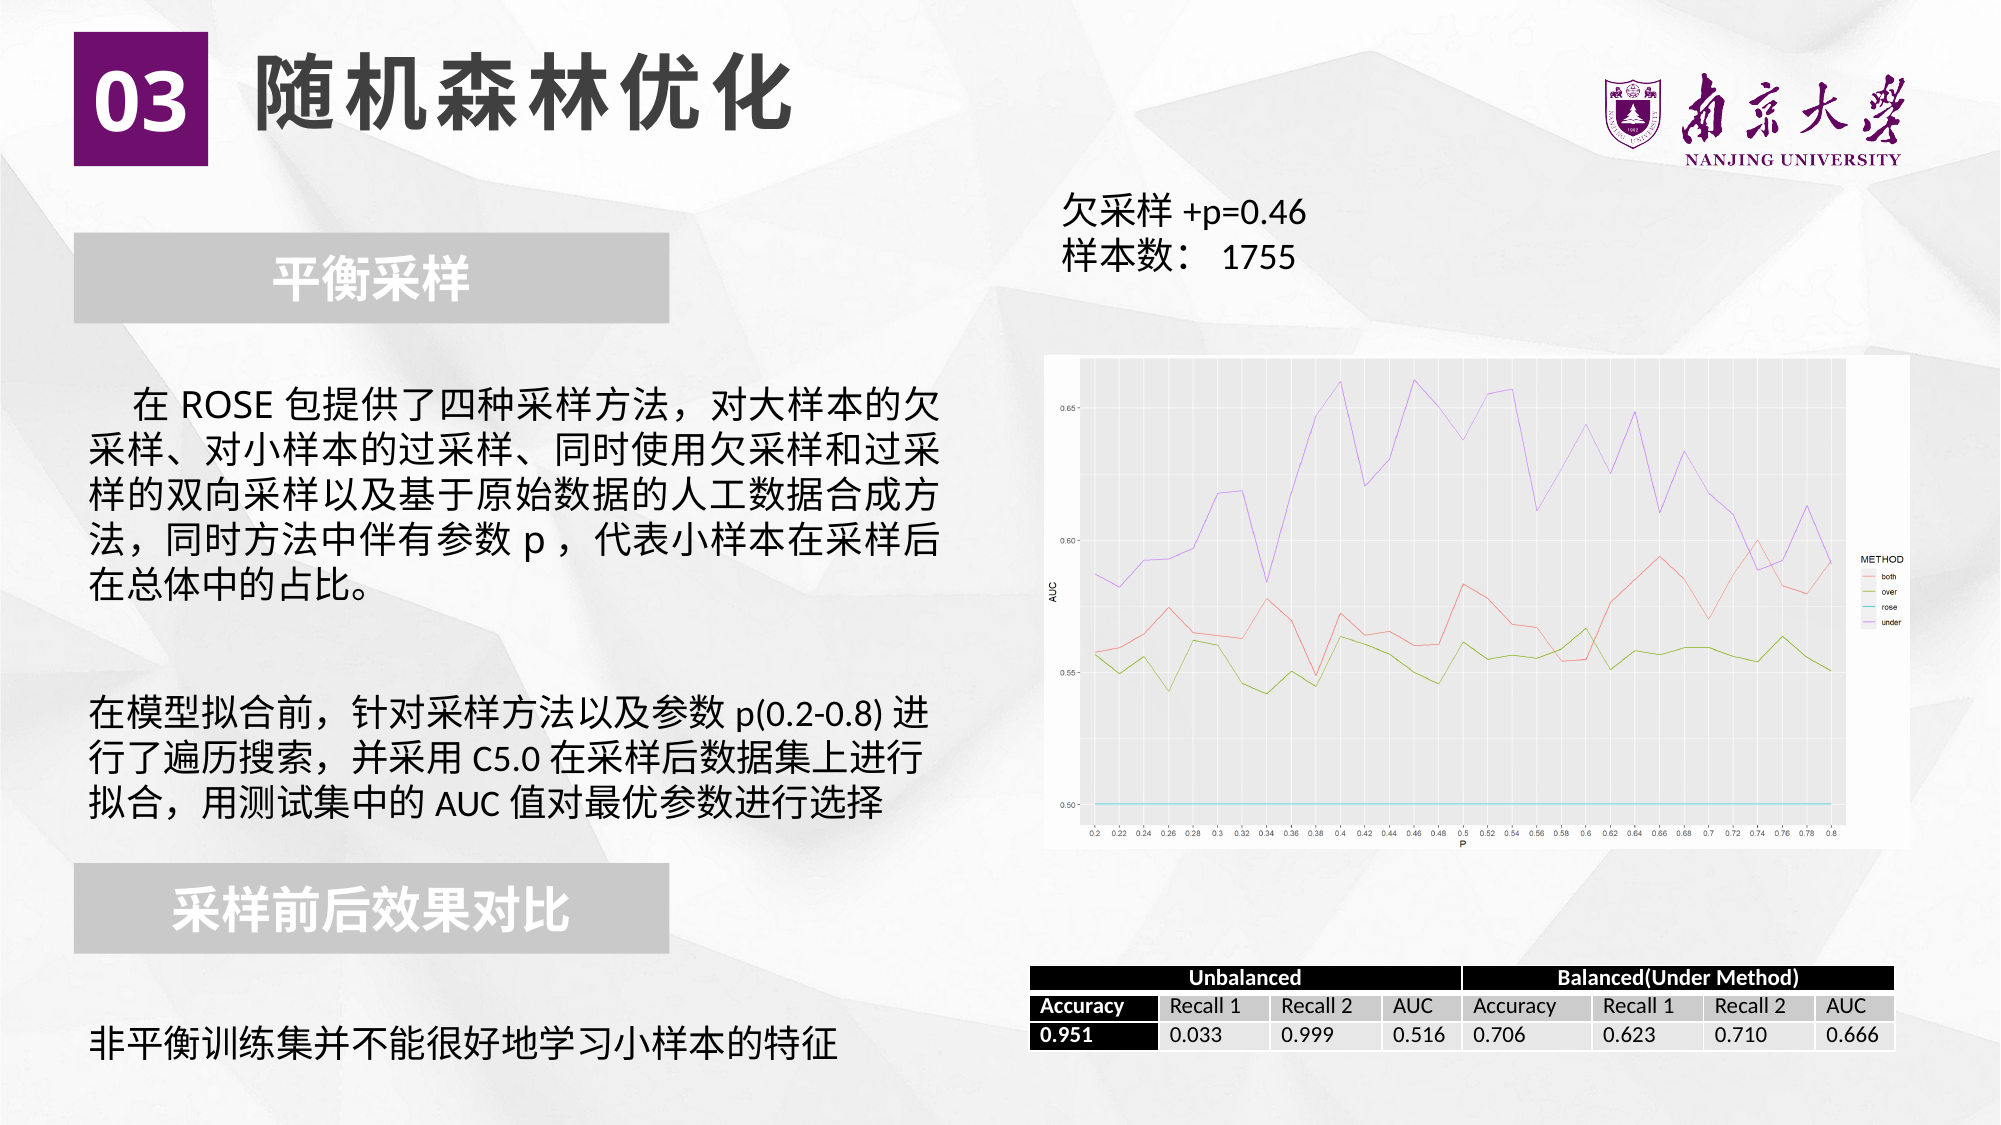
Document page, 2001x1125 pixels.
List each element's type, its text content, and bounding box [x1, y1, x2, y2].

table_cell Recall 1 [1593, 996, 1703, 1021]
table_cell 0.666 [1816, 1023, 1894, 1050]
text_box 平衡采样 [73, 232, 670, 324]
table_cell Recall 2 [1704, 996, 1814, 1021]
table_cell AUC [1816, 996, 1894, 1021]
text_box 欠采样+p=0.46 样本数：1755 [1046, 179, 2000, 285]
table_cell Recall 1 [1160, 996, 1269, 1021]
table_cell AUC [1383, 996, 1461, 1021]
text_box 采样前后效果对比 [73, 862, 670, 955]
table_cell 0.033 [1160, 1023, 1269, 1050]
table_cell 0.710 [1704, 1023, 1814, 1050]
table_header Balanced(Under Method) [1463, 966, 1894, 990]
table_cell Accuracy [1463, 996, 1591, 1021]
table_cell 0.516 [1383, 1023, 1461, 1050]
text_box 在ROSE包提供了四种采样方法，对大样本的欠采样、对小样本的过采样、同时使用欠采样和过采样的双向采样以及基于原始数据的人工数据合成方法，同时方法中伴有参数p，代表小样本在采样后在总体中的占比。 [73, 373, 956, 614]
table_cell 0.999 [1271, 1023, 1381, 1050]
table_cell Recall 2 [1271, 996, 1381, 1021]
table_cell 0.706 [1463, 1023, 1591, 1050]
table_header Unbalanced [1030, 966, 1461, 990]
text_box 非平衡训练集并不能很好地学习小样本的特征 [73, 1012, 956, 1073]
table_cell 0.951 [1030, 1023, 1158, 1050]
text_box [44, 31, 239, 167]
picture [0, 0, 2001, 1125]
text_box 随机森林优化 [239, 32, 1047, 148]
text_box 在模型拟合前，针对采样方法以及参数p(0.2-0.8)进行了遍历搜索，并采用C5.0在采样后数据集上进行拟合，用测试集中的AUC值对最优参数进行选择 [73, 681, 956, 832]
table_cell Accuracy [1030, 996, 1158, 1021]
table_cell 0.623 [1593, 1023, 1703, 1050]
